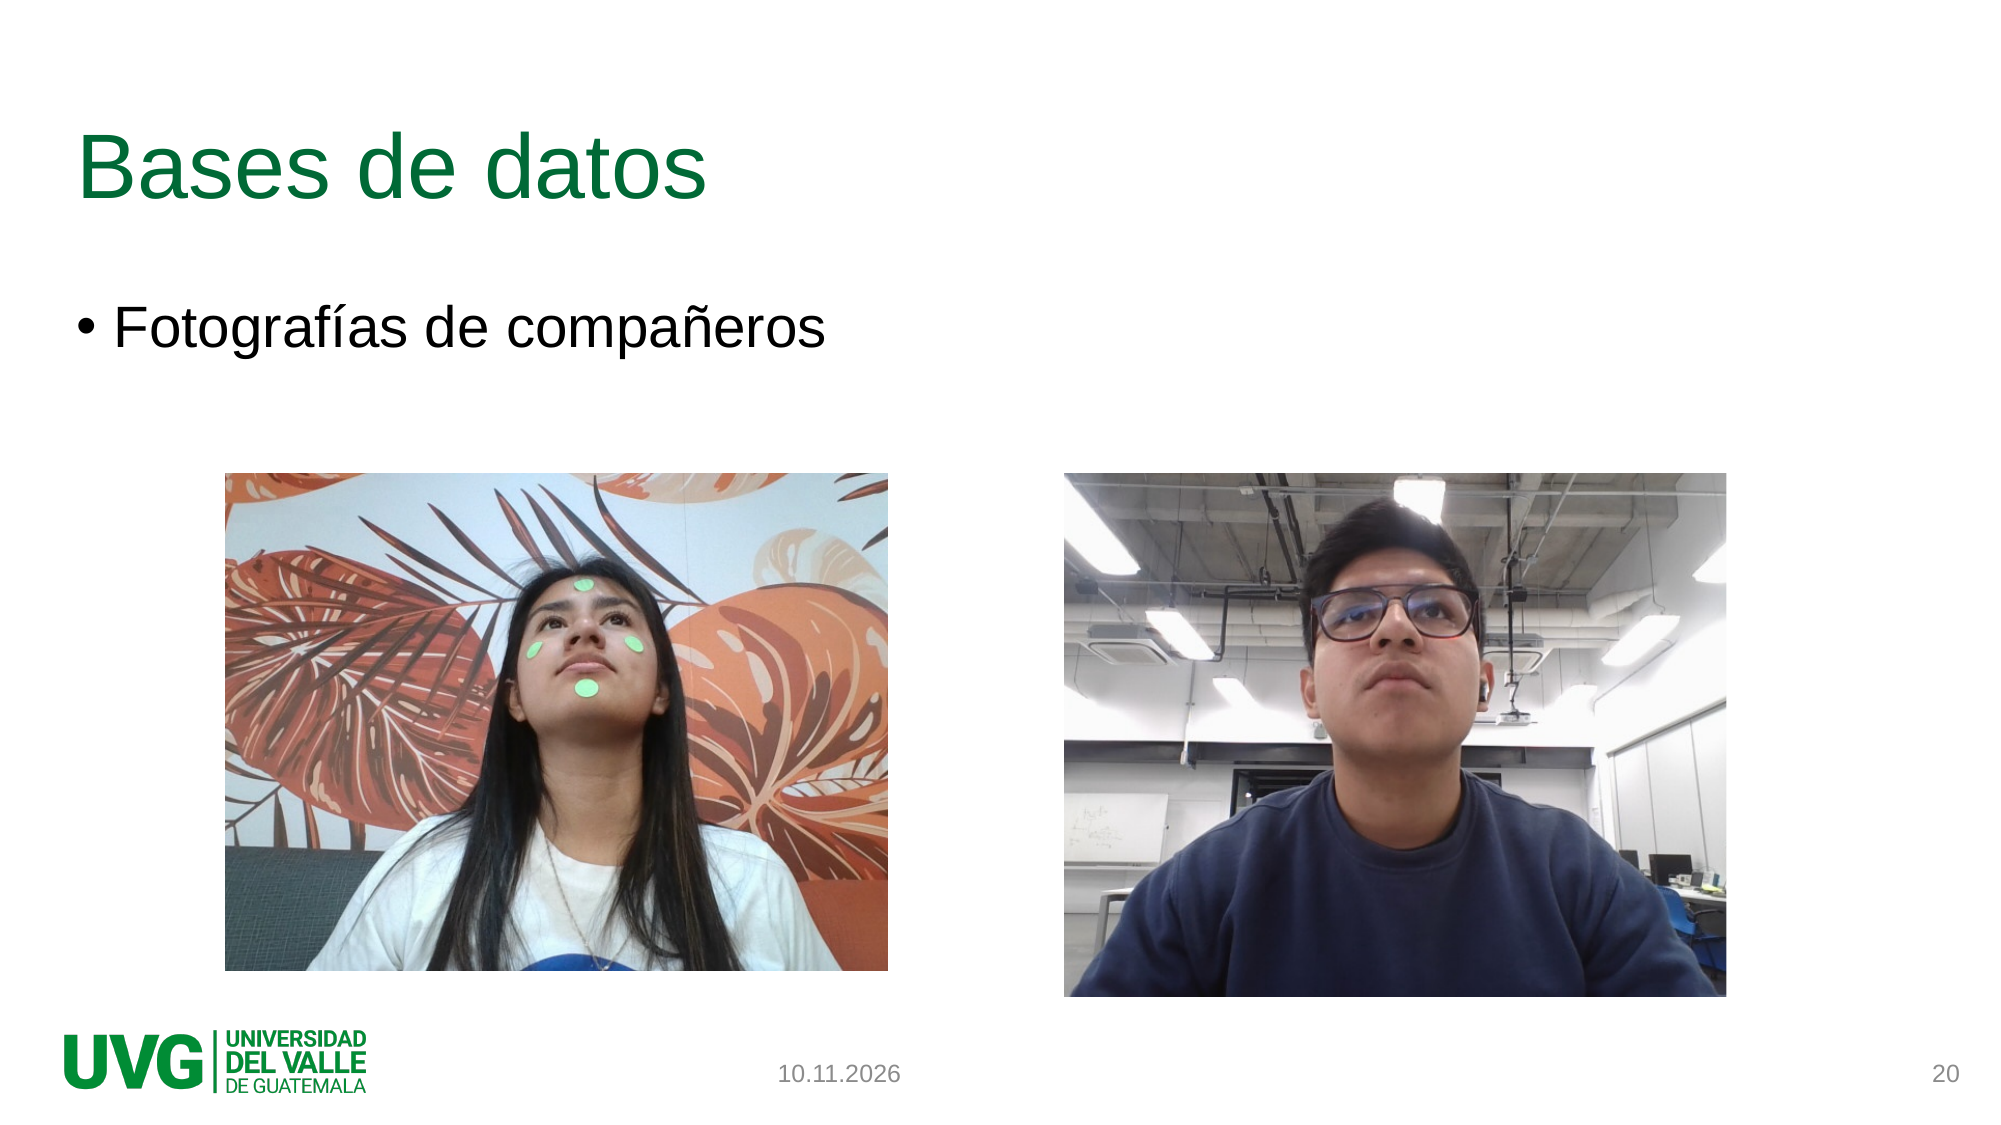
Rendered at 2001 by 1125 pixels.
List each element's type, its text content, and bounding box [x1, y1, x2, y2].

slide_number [762, 1042, 1213, 1103]
title Bases de datos [61, 59, 1939, 278]
picture [1064, 473, 1727, 997]
picture [225, 473, 888, 971]
text_box Fotografías de compañeros [61, 289, 1841, 864]
slide_number 20 [1524, 1042, 1975, 1103]
